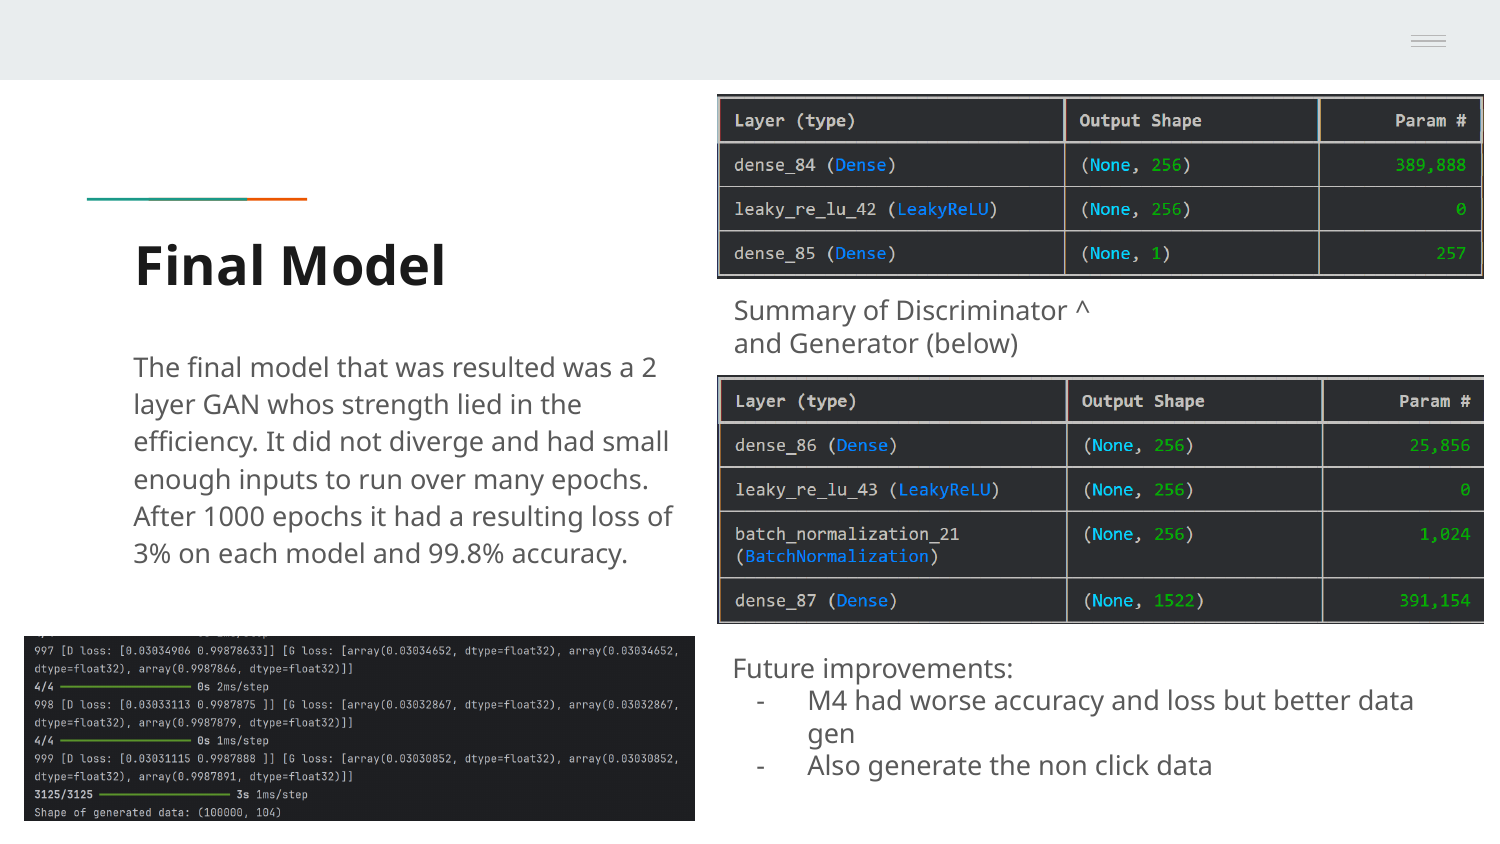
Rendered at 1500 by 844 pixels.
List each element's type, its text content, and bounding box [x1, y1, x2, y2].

list The final model that was resulted was a 2 layer GAN whos strength lied in the efficiency. It did not diverge and had small enough inputs to run over many epochs. After 1000 epochs it had a resulting loss of 3% on each model and 99.8% accuracy. [118, 330, 695, 624]
picture [24, 635, 695, 821]
picture [717, 375, 1484, 625]
text_box Summary of Discriminator ^ and Generator (below) [718, 285, 1486, 375]
picture [717, 94, 1484, 280]
title Final Model [119, 216, 662, 330]
text_box Future improvements: M4 had worse accuracy and loss but better data gen Also generate the non click data [717, 636, 1484, 807]
